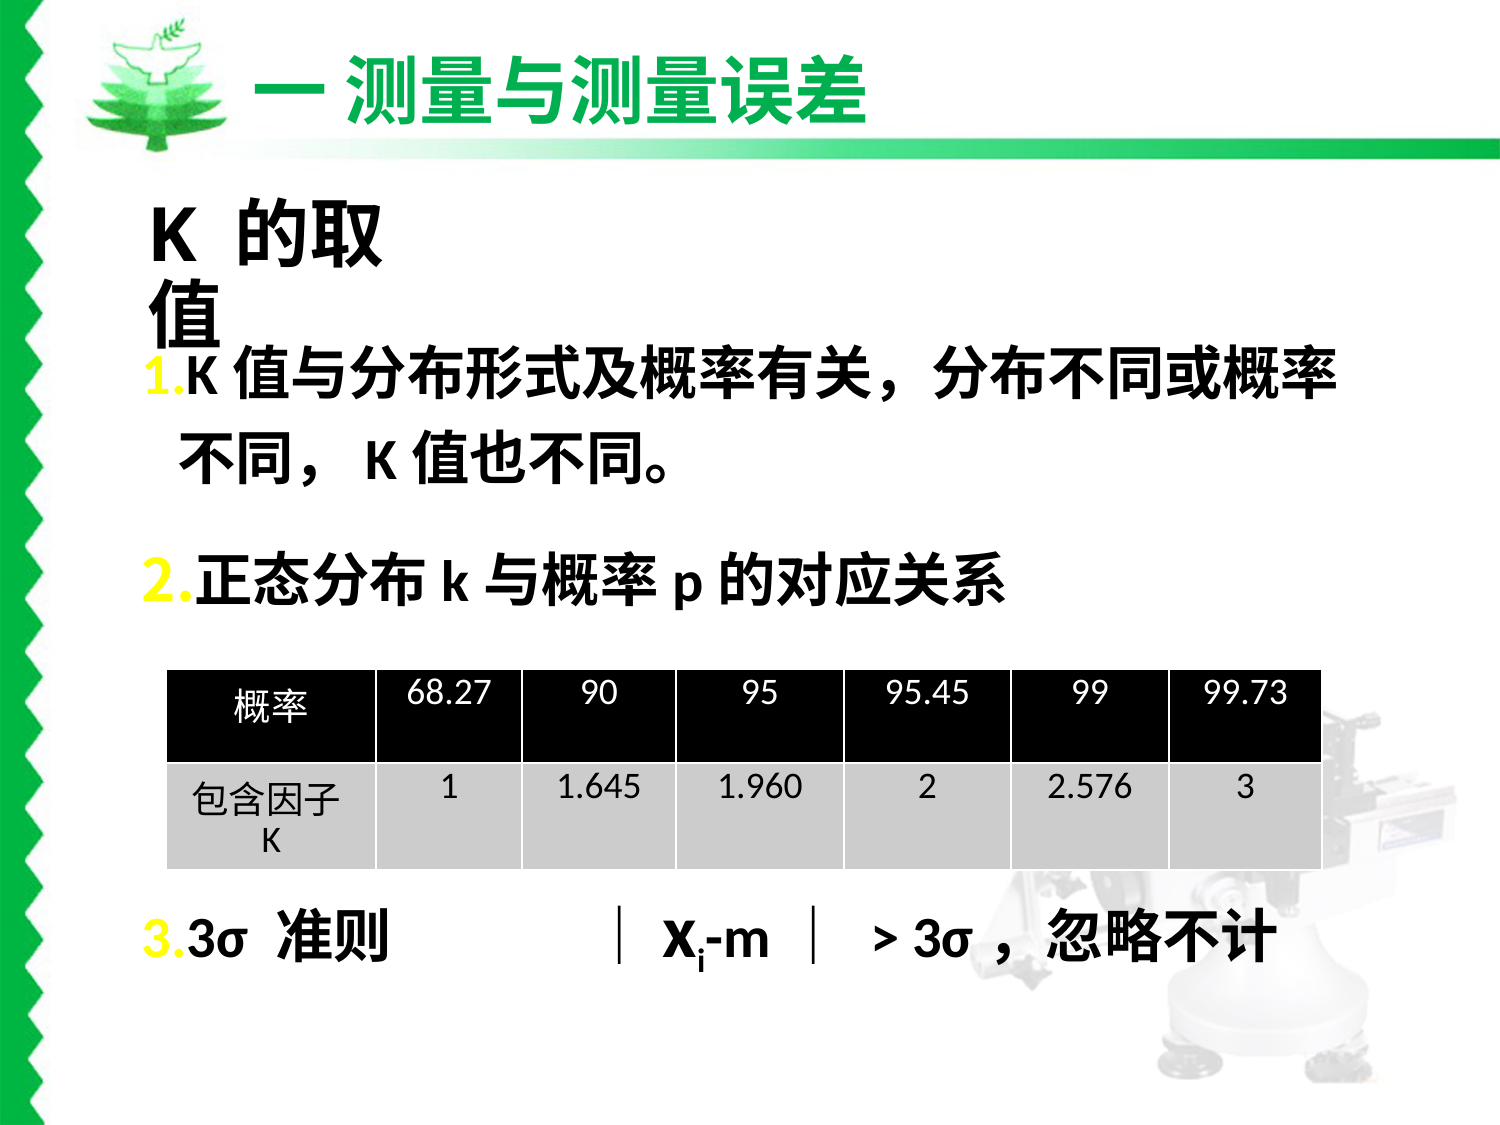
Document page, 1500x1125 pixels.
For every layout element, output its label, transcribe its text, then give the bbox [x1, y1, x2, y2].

text_box K值与分布形式及概率有关，分布不同或概率不同，K值也不同。 正态分布k与概率p的对应关系 3σ 准则 ｜xi-m｜ > 3σ，忽略不计 [126, 314, 1362, 1063]
table_header 95 [677, 670, 843, 762]
text_box 一 测量与测量误差 [237, 46, 975, 134]
picture [0, 0, 1500, 1125]
text_box K 的取值 [132, 189, 470, 277]
table_cell 2 [845, 764, 1010, 869]
table_cell 包含因子K [167, 764, 375, 869]
table_cell 2.576 [1012, 764, 1168, 869]
table_header 99 [1012, 670, 1168, 762]
table_header 95.45 [845, 670, 1010, 762]
table_cell 3 [1170, 764, 1321, 869]
table_header 概率 [167, 670, 375, 762]
table_cell 1.960 [677, 764, 843, 869]
table_header 99.73 [1170, 670, 1321, 762]
table_header 90 [523, 670, 675, 762]
table_cell 1 [377, 764, 521, 869]
table_cell 1.645 [523, 764, 675, 869]
table_header 68.27 [377, 670, 521, 762]
